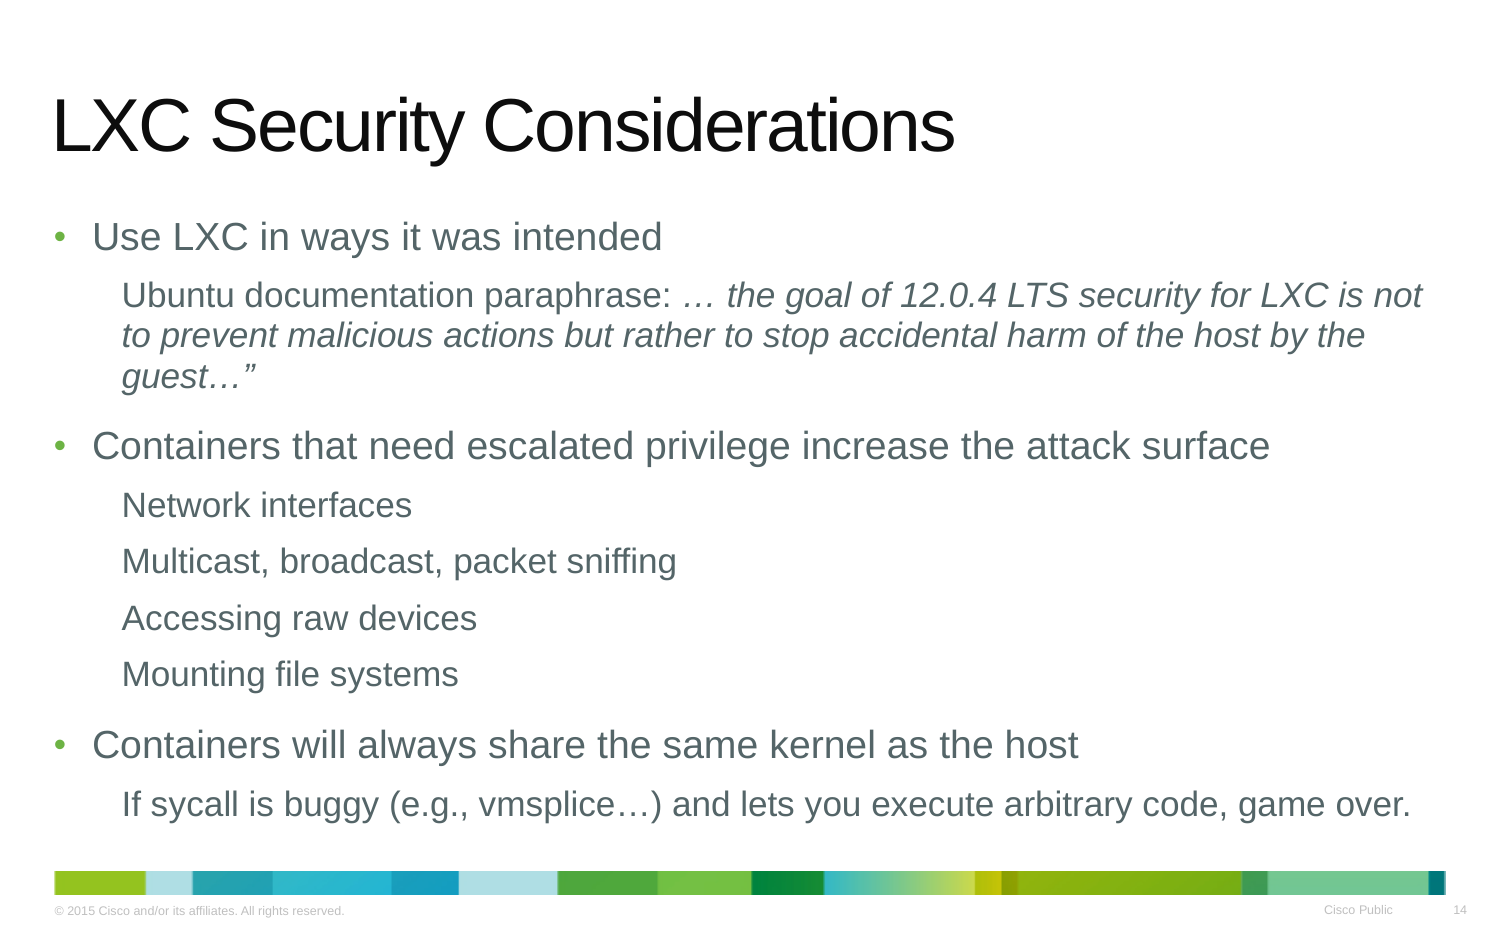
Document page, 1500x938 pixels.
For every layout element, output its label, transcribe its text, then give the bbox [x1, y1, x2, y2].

text_box Use LXC in ways it was intended Ubuntu documentation paraphrase: … the goal of 12.0.4 LTS security for LXC is not to prevent malicious actions but rather to stop accidental harm of the host by the guest…” Containers that need escalated privilege increase the attack surface Network interfaces Multicast, broadcast, packet sniffing Accessing raw devices Mounting file systems Containers will always share the same kernel as the host If sycall is buggy (e.g., vmsplice…) and lets you execute arbitrary code, game over. [39, 207, 1447, 840]
title LXC Security Considerations [37, 59, 1447, 174]
picture [54, 871, 1446, 895]
